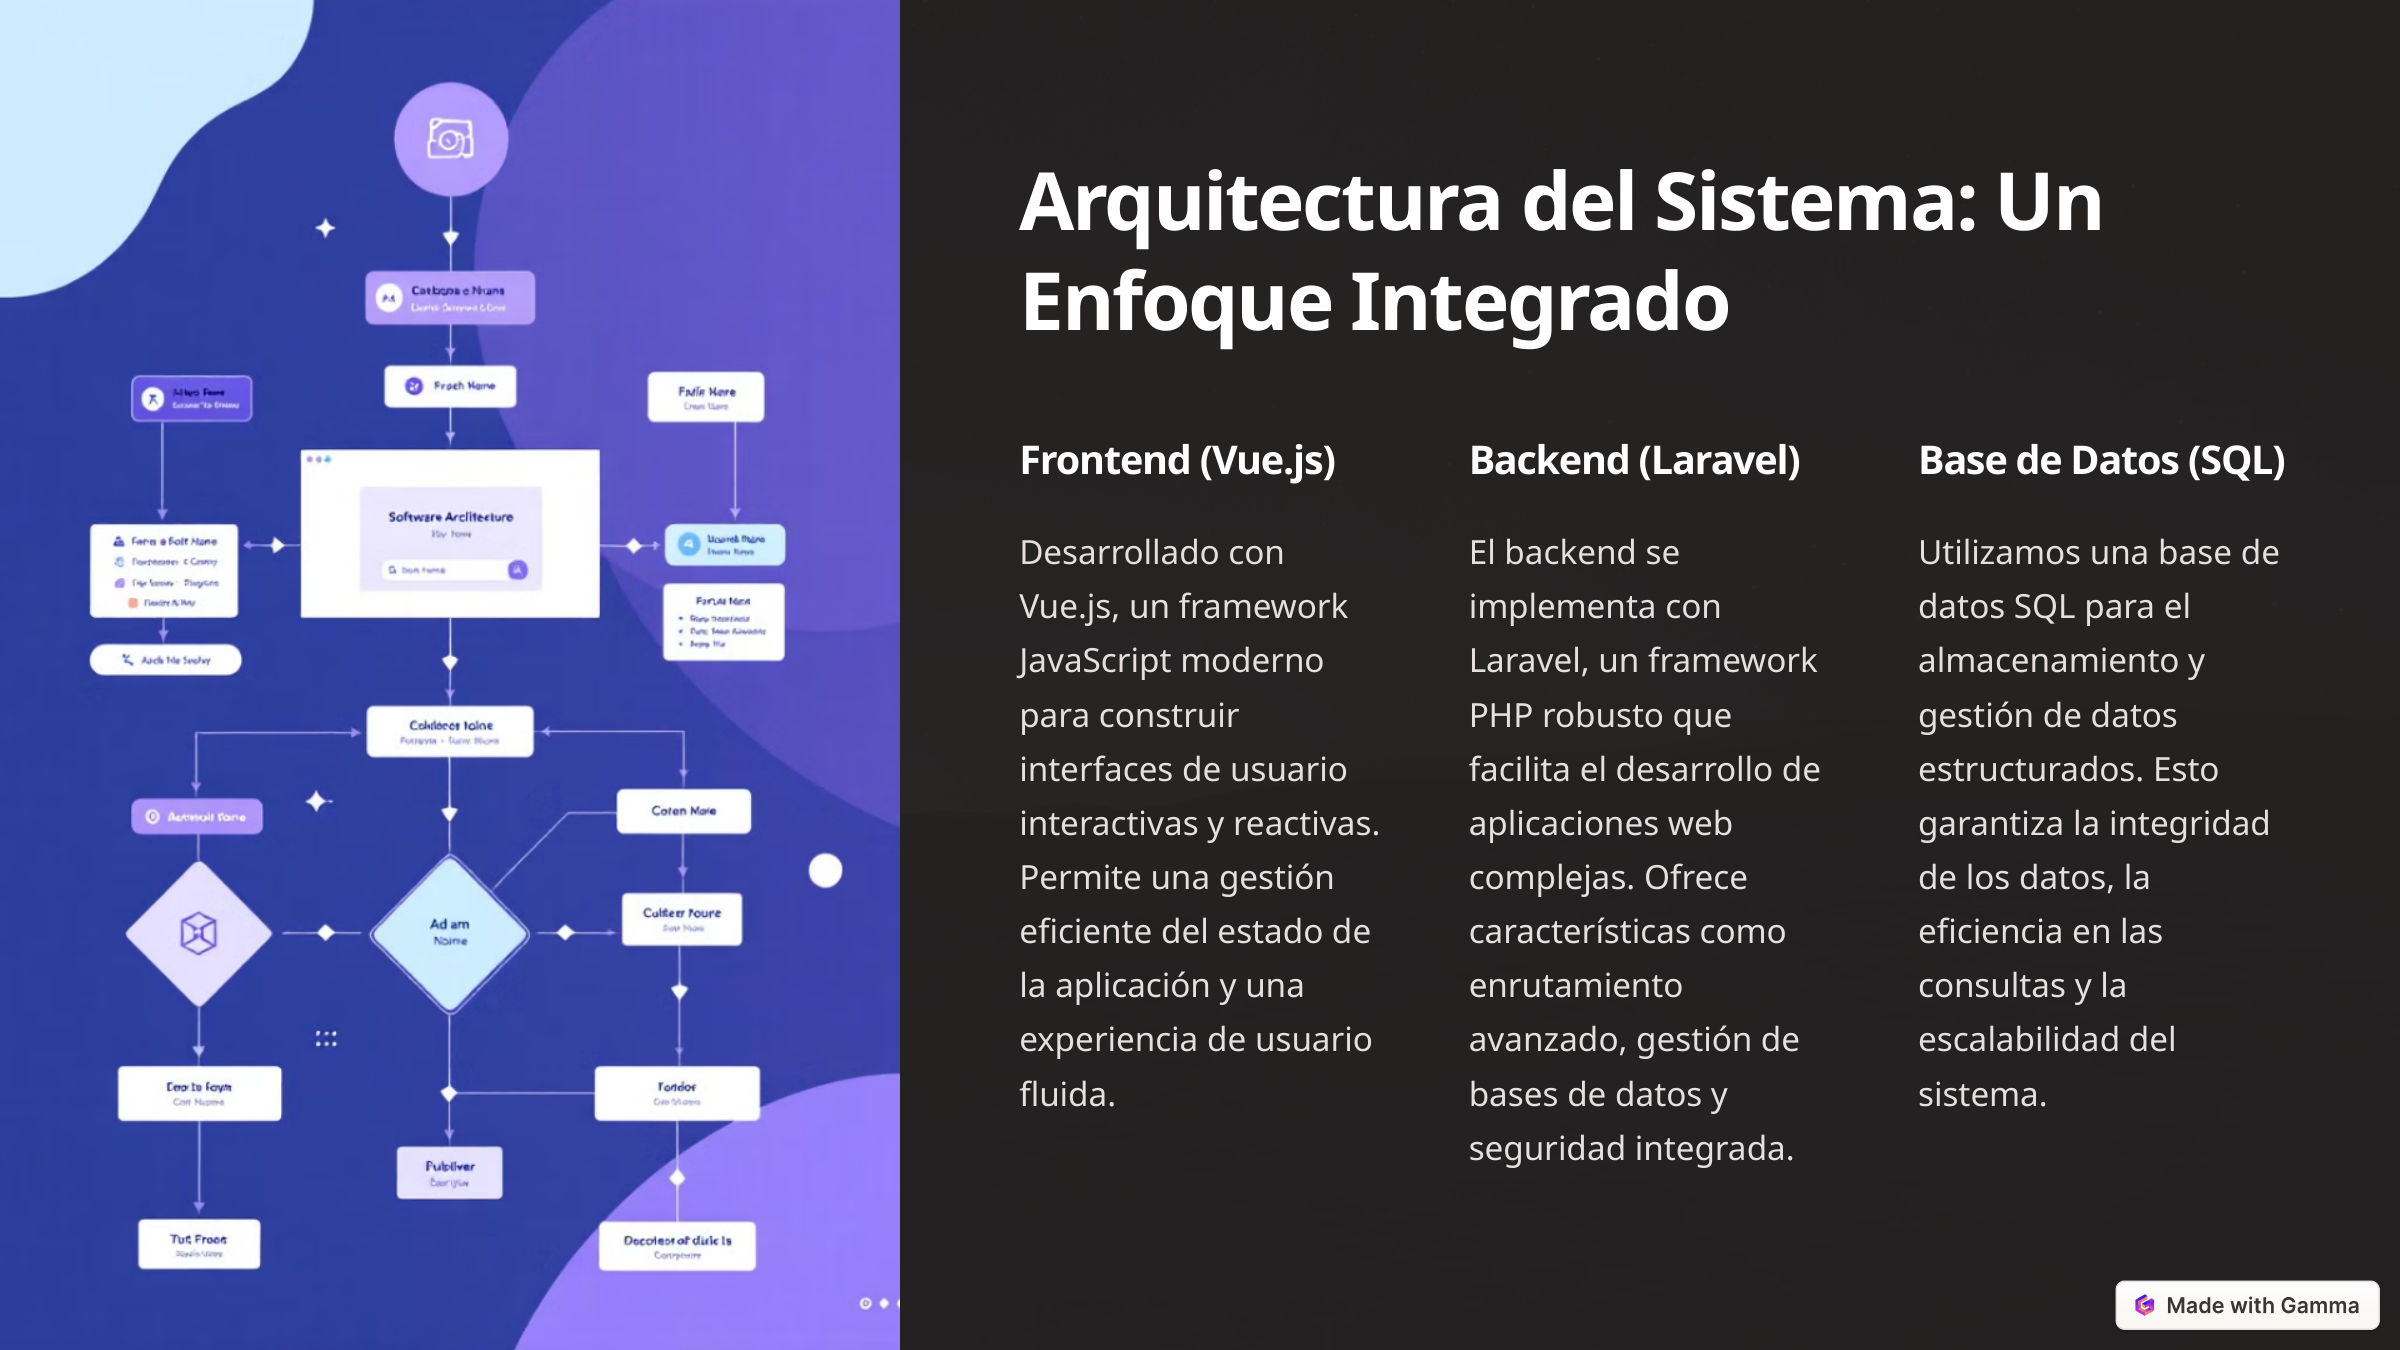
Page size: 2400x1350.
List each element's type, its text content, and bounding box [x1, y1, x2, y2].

text_box Backend (Laravel) [1468, 432, 1834, 483]
text_box Base de Datos (SQL) [1918, 432, 2283, 483]
text_box Frontend (Vue.js) [1019, 432, 1385, 483]
picture [0, 0, 900, 1350]
picture [2106, 1271, 2389, 1339]
text_box El backend se implementa con Laravel, un framework PHP robusto que facilita el desarrollo de aplicaciones web complejas. Ofrece características como enrutamiento avanzado, gestión de bases de datos y seguridad integrada. [1468, 517, 1834, 1173]
text_box Utilizamos una base de datos SQL para el almacenamiento y gestión de datos estructurados. Esto garantiza la integridad de los datos, la eficiencia en las consultas y la escalabilidad del sistema. [1918, 517, 2283, 1119]
text_box Desarrollado con Vue.js, un framework JavaScript moderno para construir interfaces de usuario interactivas y reactivas. Permite una gestión eficiente del estado de la aplicación y una experiencia de usuario fluida. [1019, 517, 1385, 1119]
text_box Arquitectura del Sistema: Un Enfoque Integrado [1019, 146, 2281, 348]
